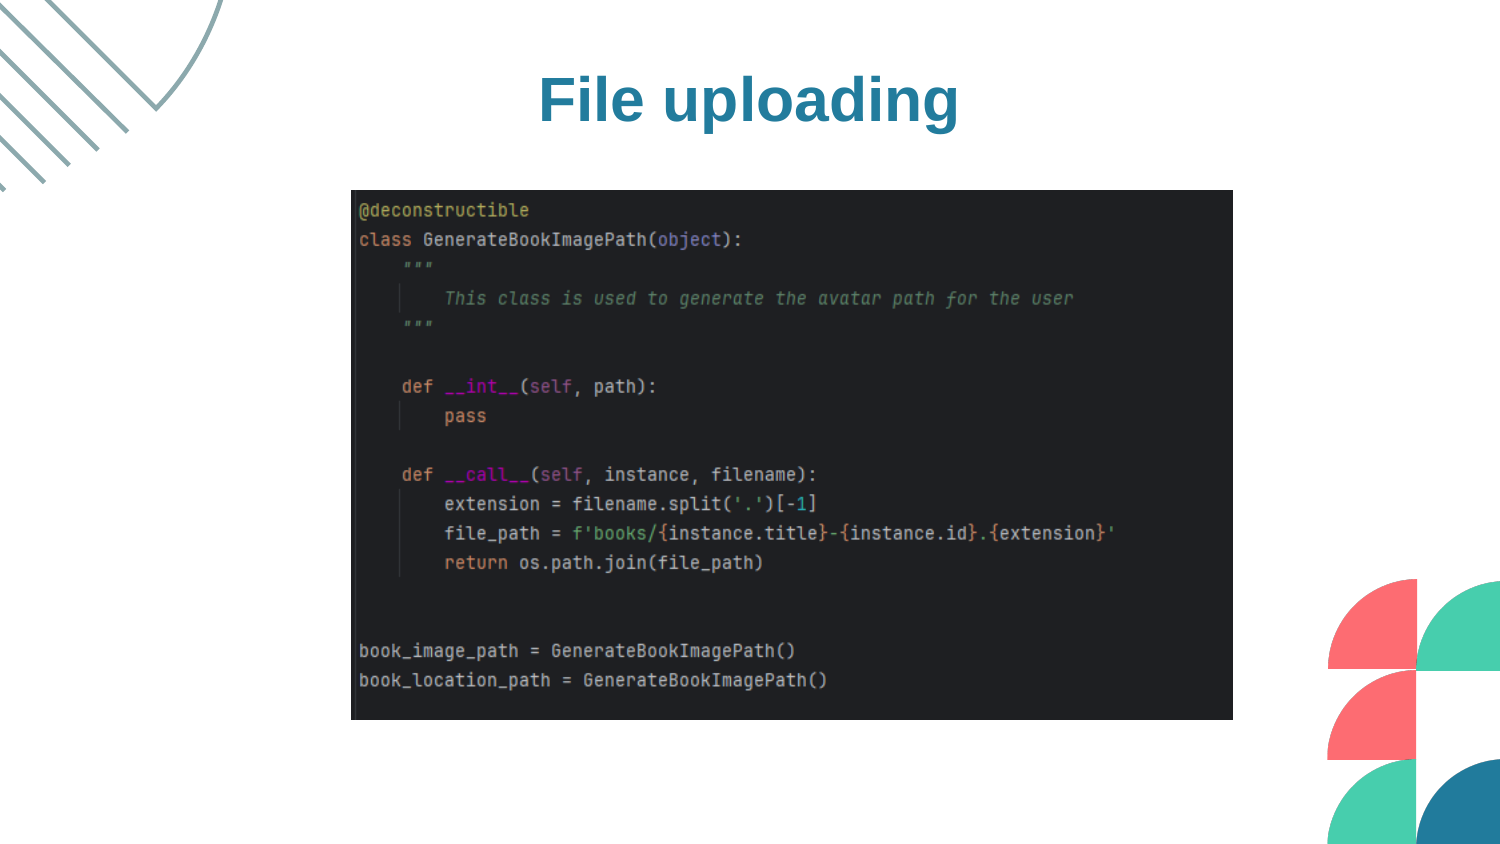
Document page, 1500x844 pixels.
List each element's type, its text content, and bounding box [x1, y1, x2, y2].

text_box [1327, 759, 1416, 844]
picture [350, 190, 1233, 721]
text_box [1416, 759, 1500, 844]
text_box [1327, 670, 1417, 759]
text_box File uploading [351, 61, 1149, 137]
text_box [9, 0, 45, 183]
text_box [1328, 579, 1418, 669]
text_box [74, 0, 99, 151]
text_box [104, 0, 128, 133]
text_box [0, 0, 5, 191]
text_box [50, 0, 70, 166]
text_box [1416, 581, 1500, 671]
